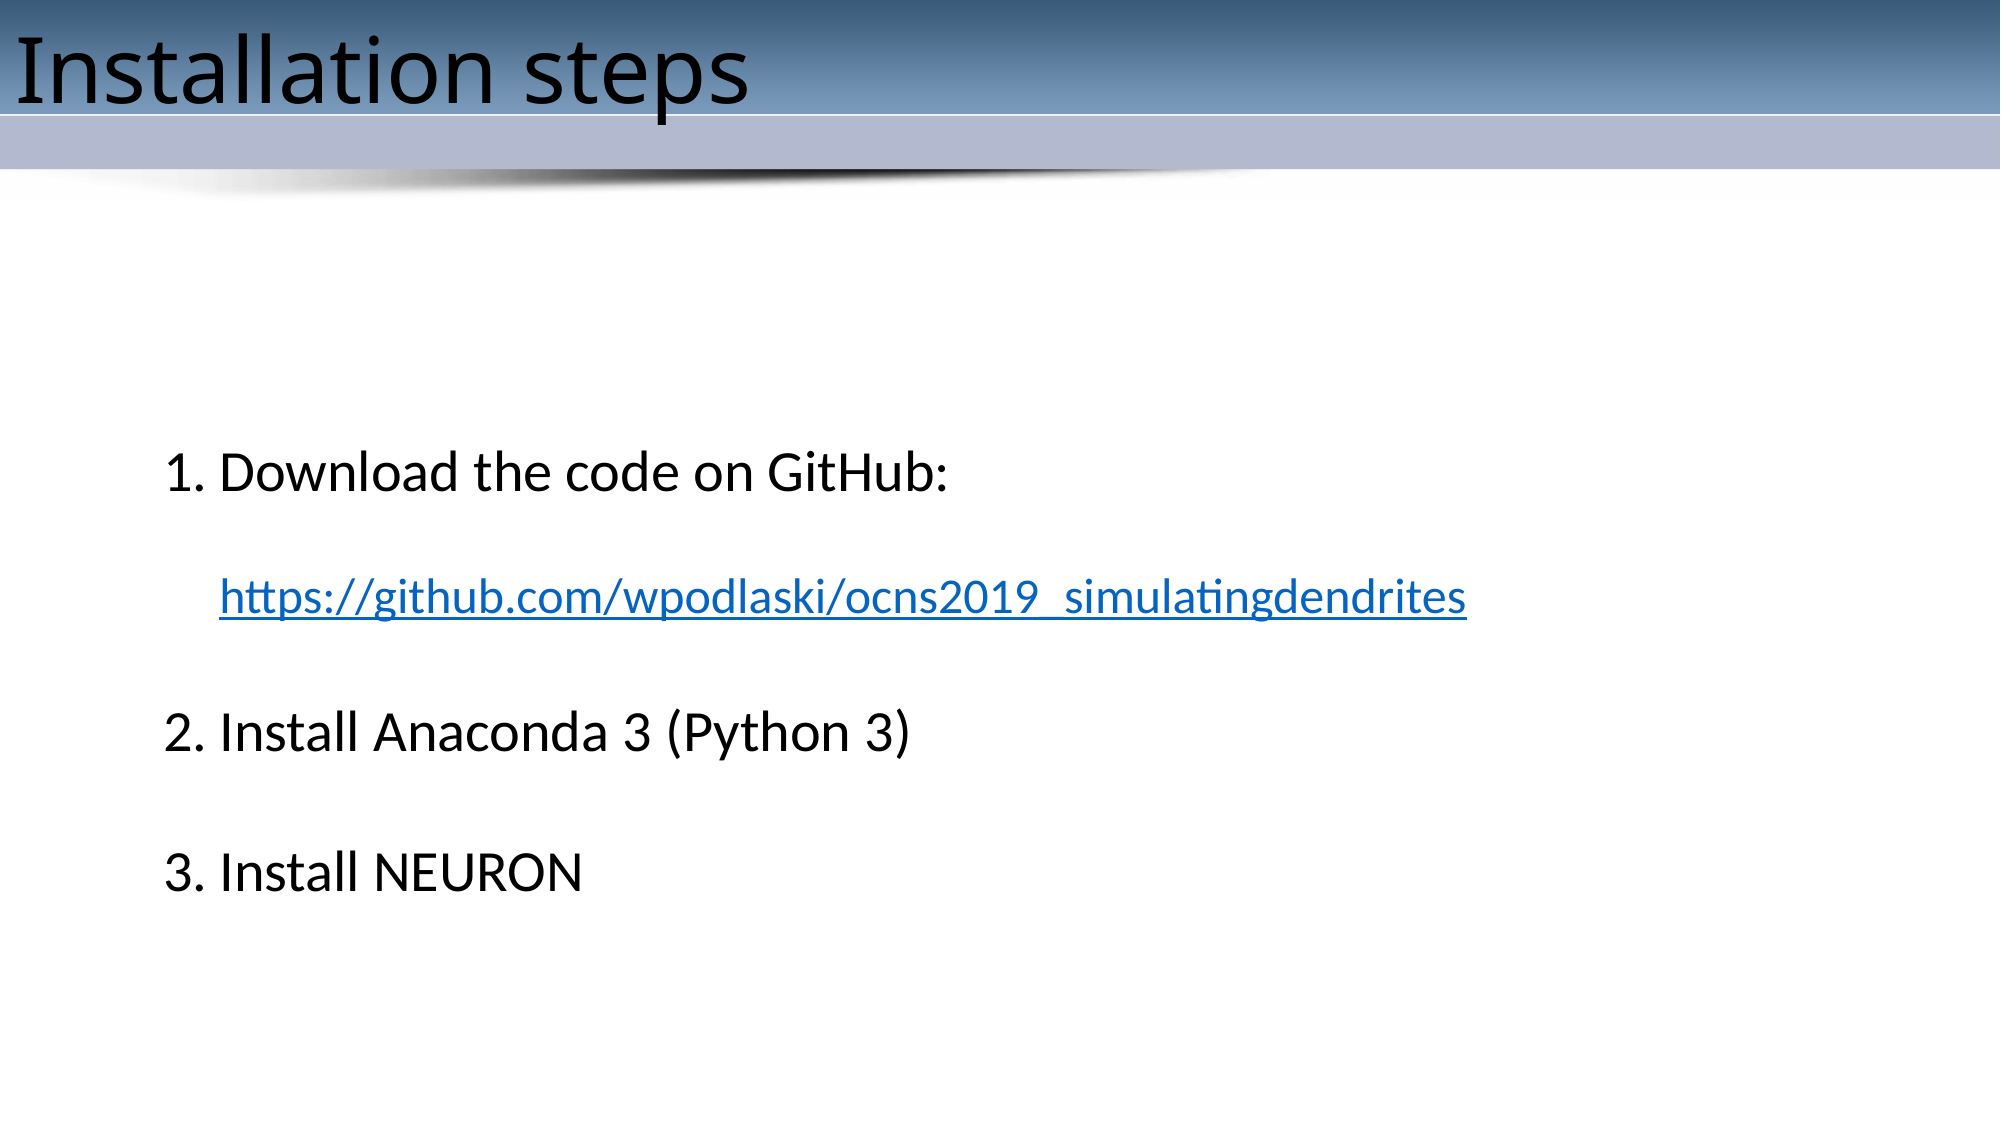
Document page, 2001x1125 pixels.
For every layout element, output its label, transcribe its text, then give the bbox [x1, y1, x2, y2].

text_box Download the code on GitHub: https://github.com/wpodlaski/ocns2019_simulatingdendrites Install Anaconda 3 (Python 3) Install NEURON [148, 356, 1818, 911]
picture [0, 0, 2000, 201]
